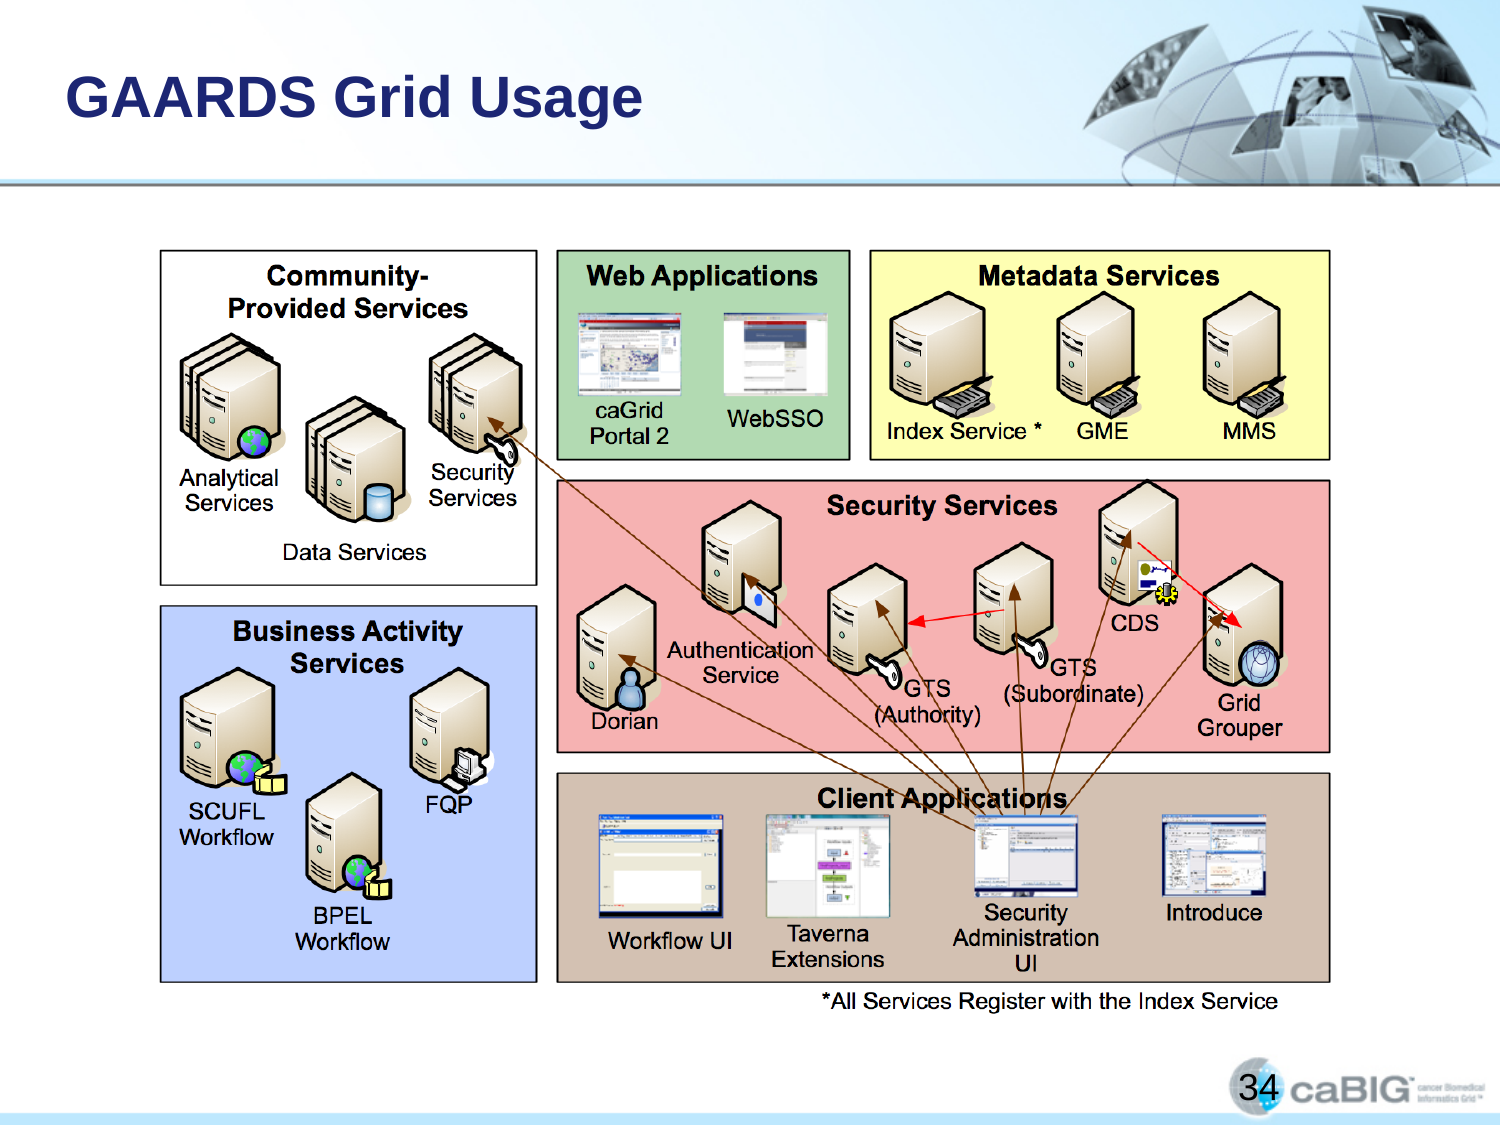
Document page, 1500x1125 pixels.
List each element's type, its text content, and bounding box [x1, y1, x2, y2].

title GAARDS Grid Usage [49, 0, 1176, 188]
picture [0, 0, 1500, 1125]
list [49, 224, 1438, 1038]
